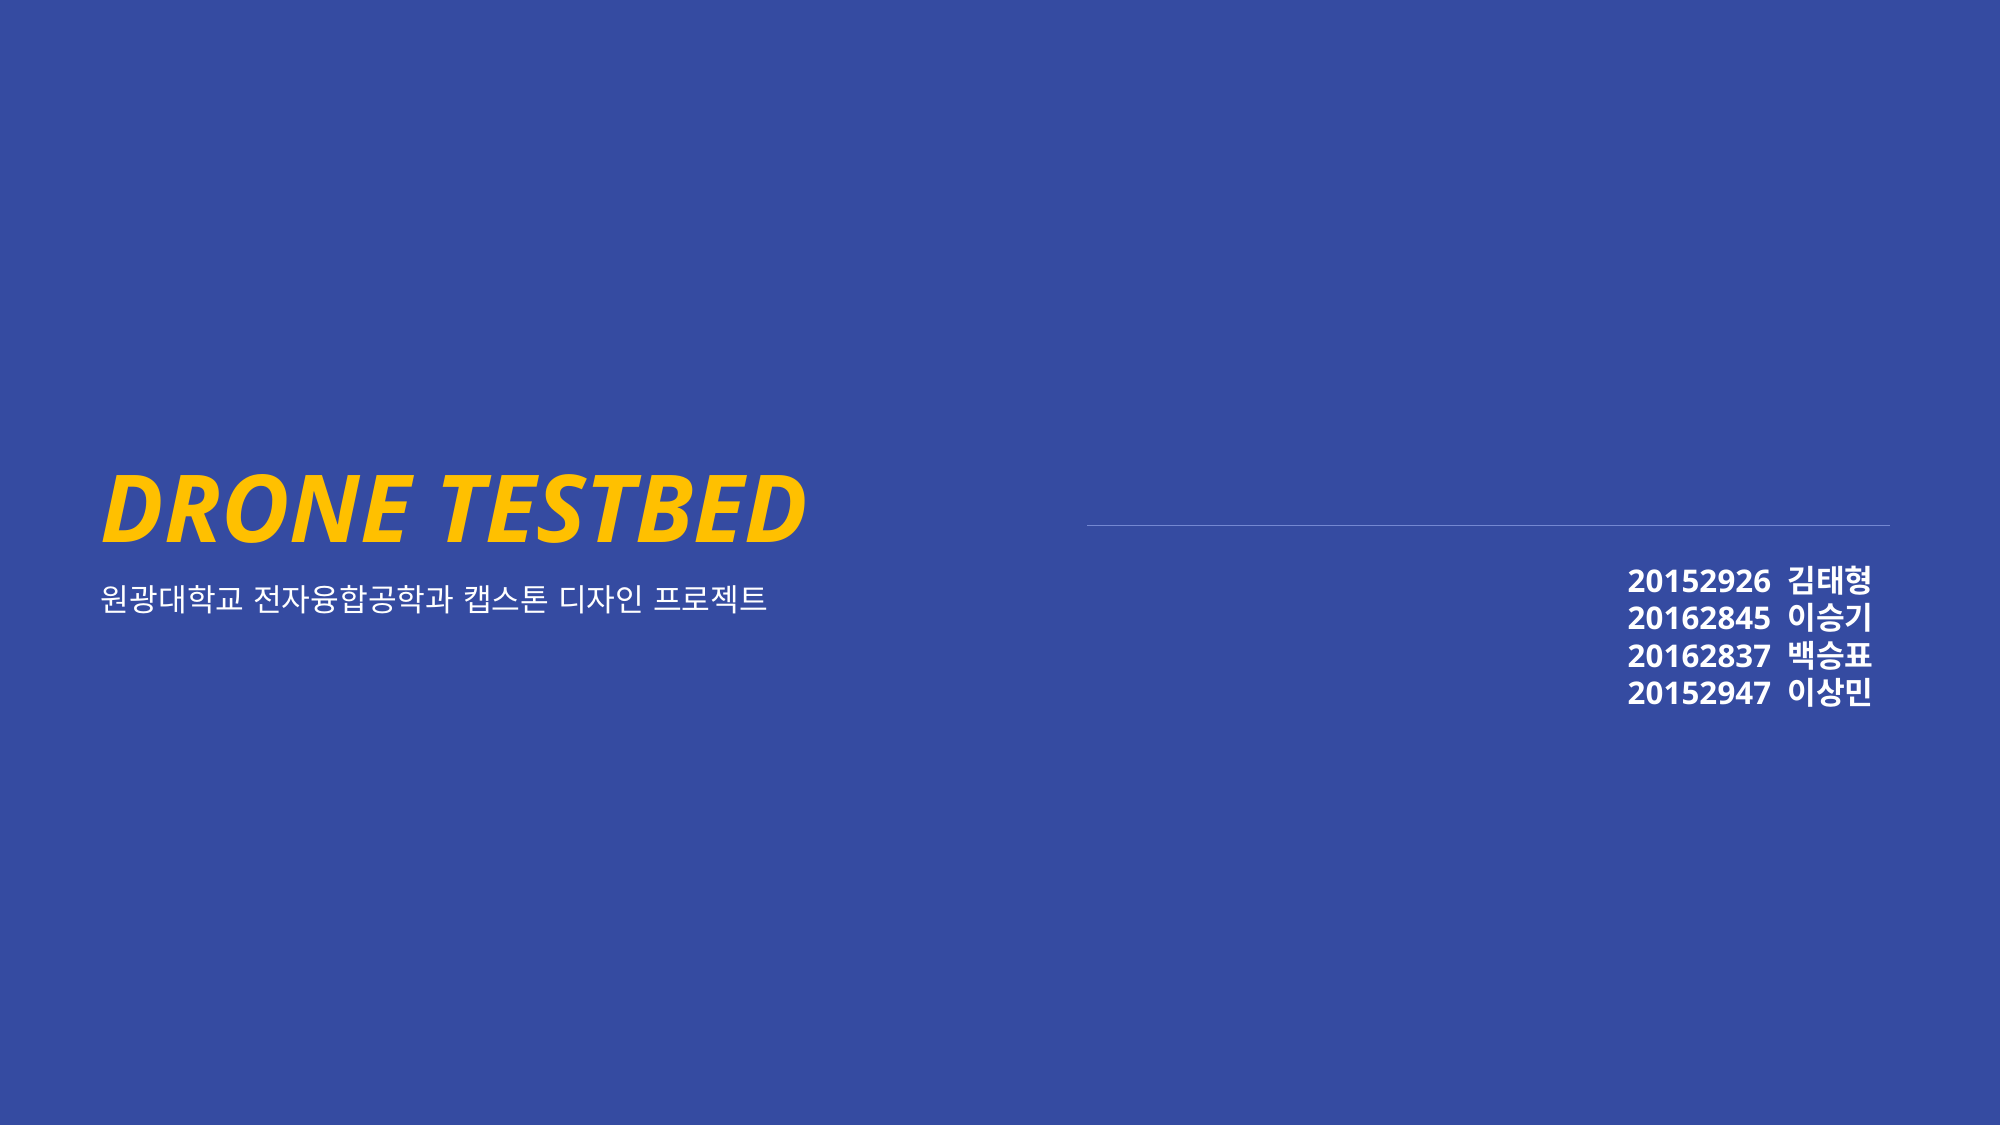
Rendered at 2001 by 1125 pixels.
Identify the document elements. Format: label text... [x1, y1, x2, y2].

text_box 20152926 김태형 20162845 이승기 20162837 백승표 20152947 이상민 [1612, 553, 1889, 719]
text_box DRONE TESTBED 원광대학교 전자융합공학과 캡스톤 디자인 프로젝트 [85, 385, 1049, 626]
